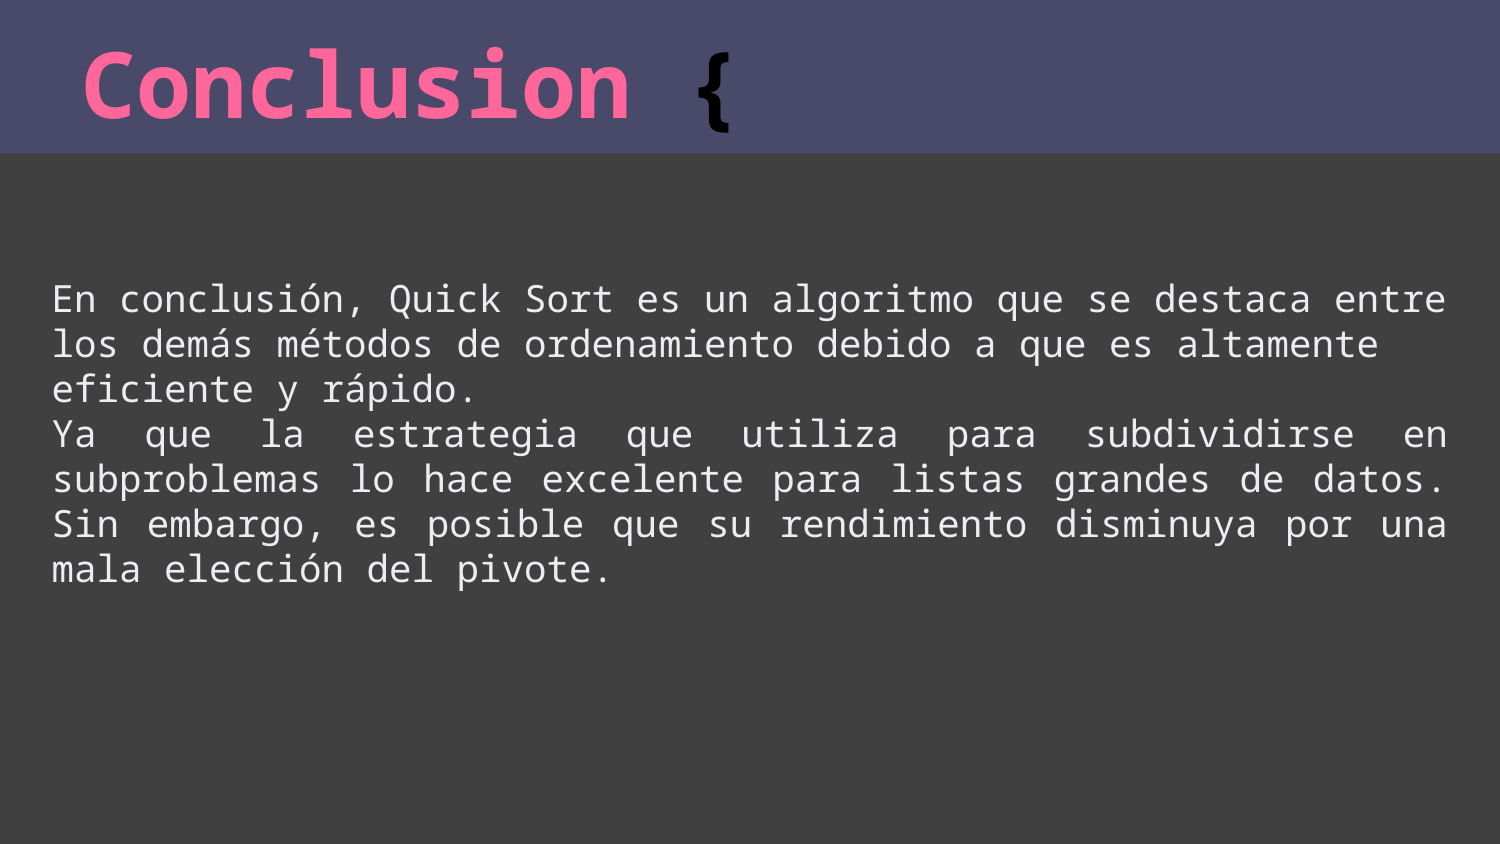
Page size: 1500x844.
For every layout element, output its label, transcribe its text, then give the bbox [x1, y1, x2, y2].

text_box [0, 0, 1500, 153]
text_box Conclusion { [66, 19, 764, 145]
text_box En conclusión, Quick Sort es un algoritmo que se destaca entre los demás métodos de ordenamiento debido a que es altamente eficiente y rápido. Ya que la estrategia que utiliza para subdividirse en subproblemas lo hace excelente para listas grandes de datos. Sin embargo, es posible que su rendimiento disminuya por una mala elección del pivote. [36, 267, 1463, 597]
